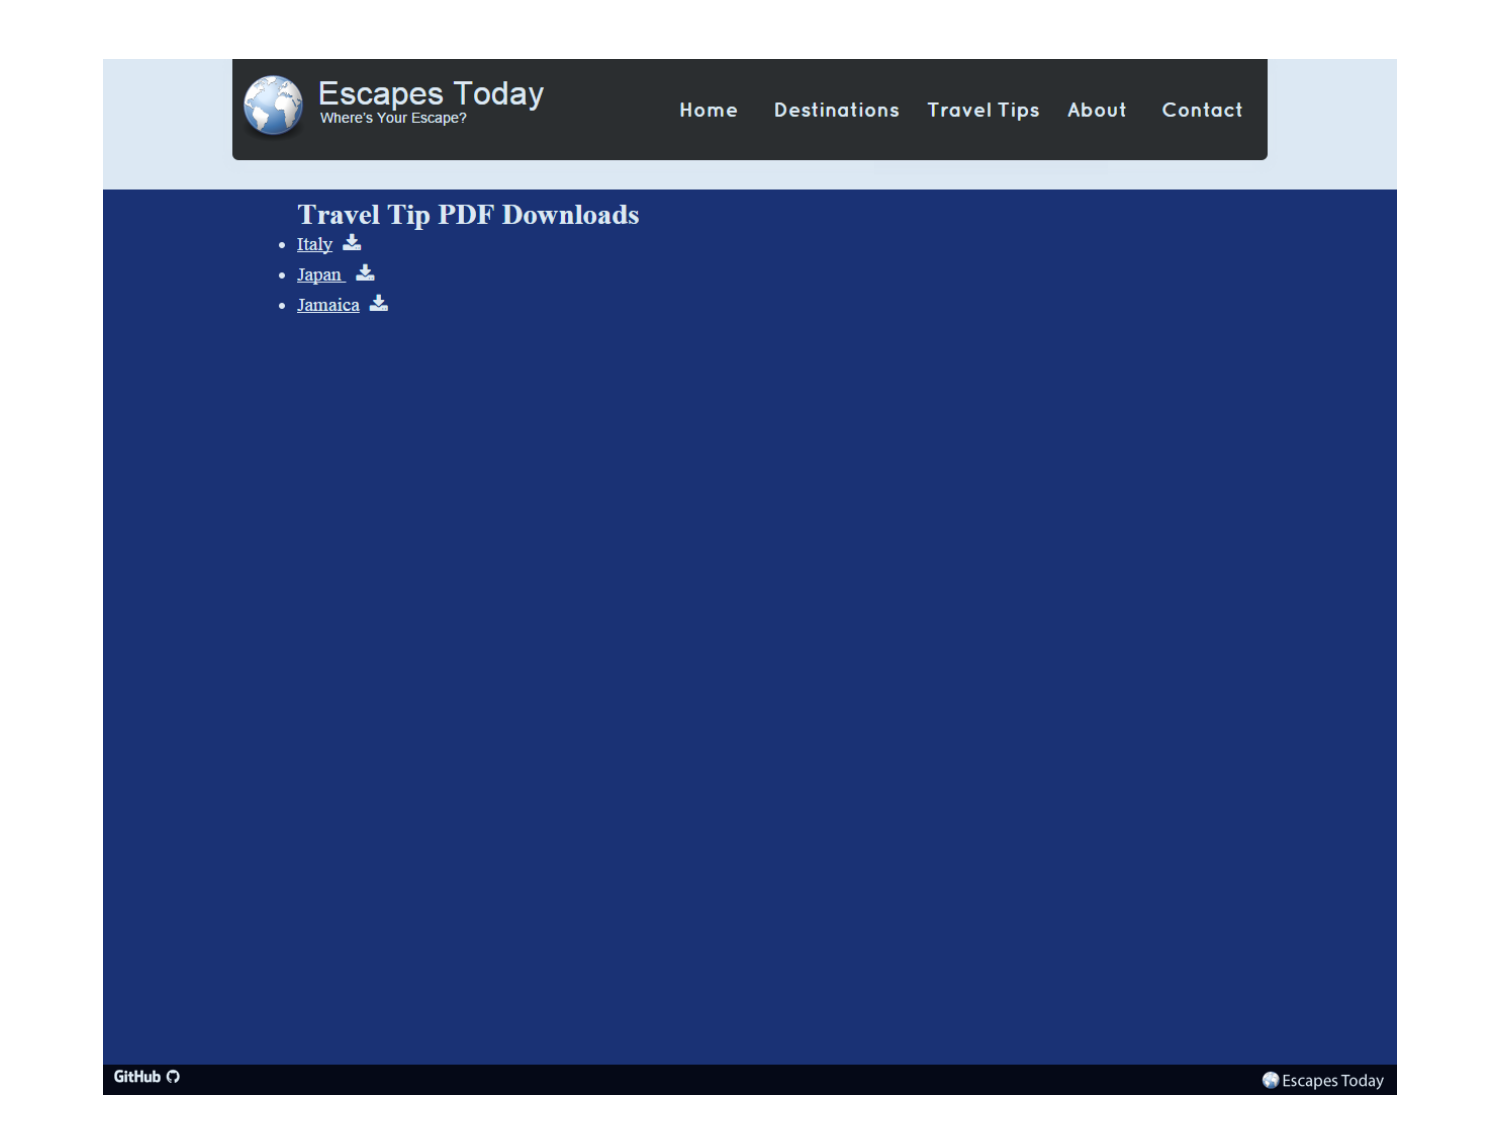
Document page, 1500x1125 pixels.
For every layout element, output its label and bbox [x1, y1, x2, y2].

picture [103, 59, 1397, 1095]
